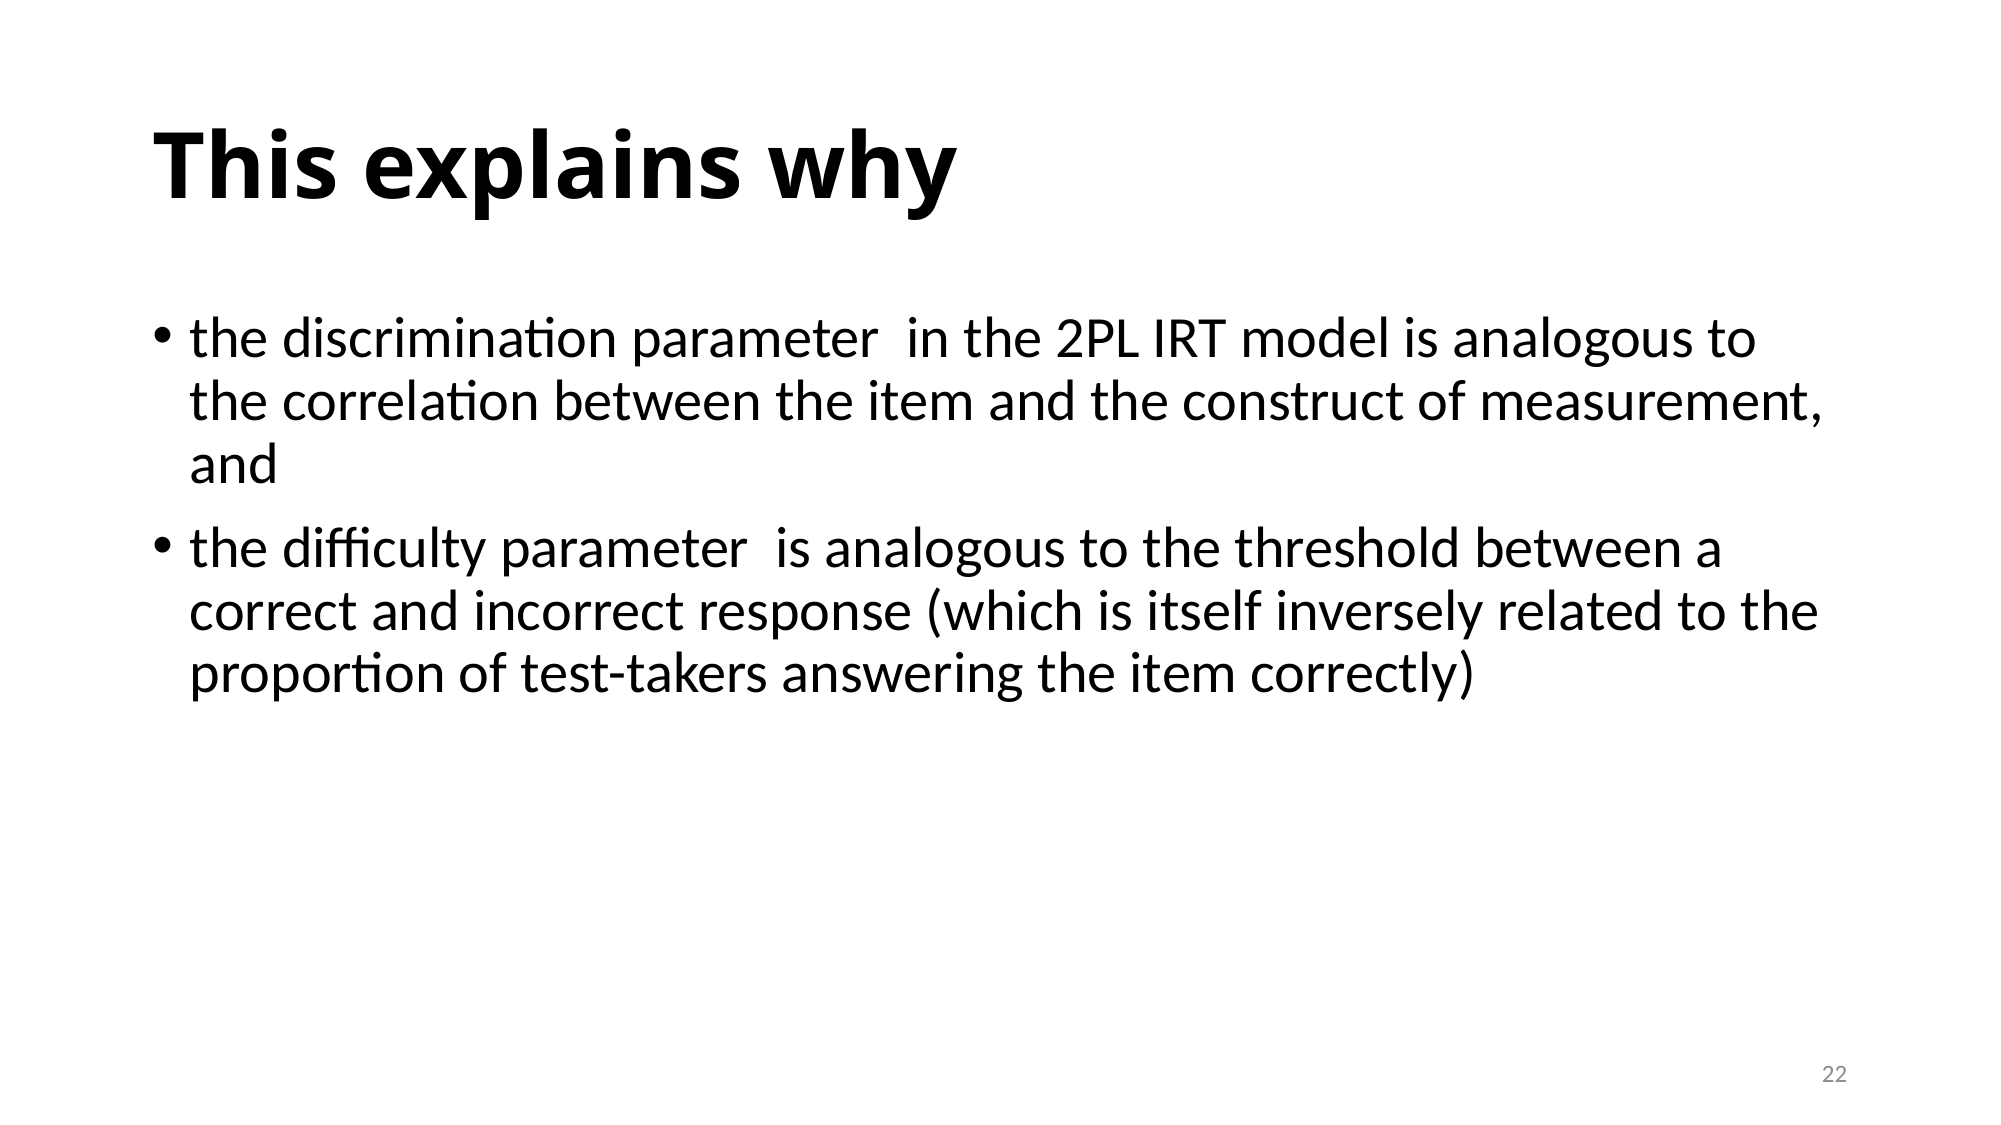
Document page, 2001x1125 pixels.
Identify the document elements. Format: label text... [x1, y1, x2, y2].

slide_number 22 [1412, 1042, 1863, 1103]
title This explains why [137, 59, 1863, 278]
